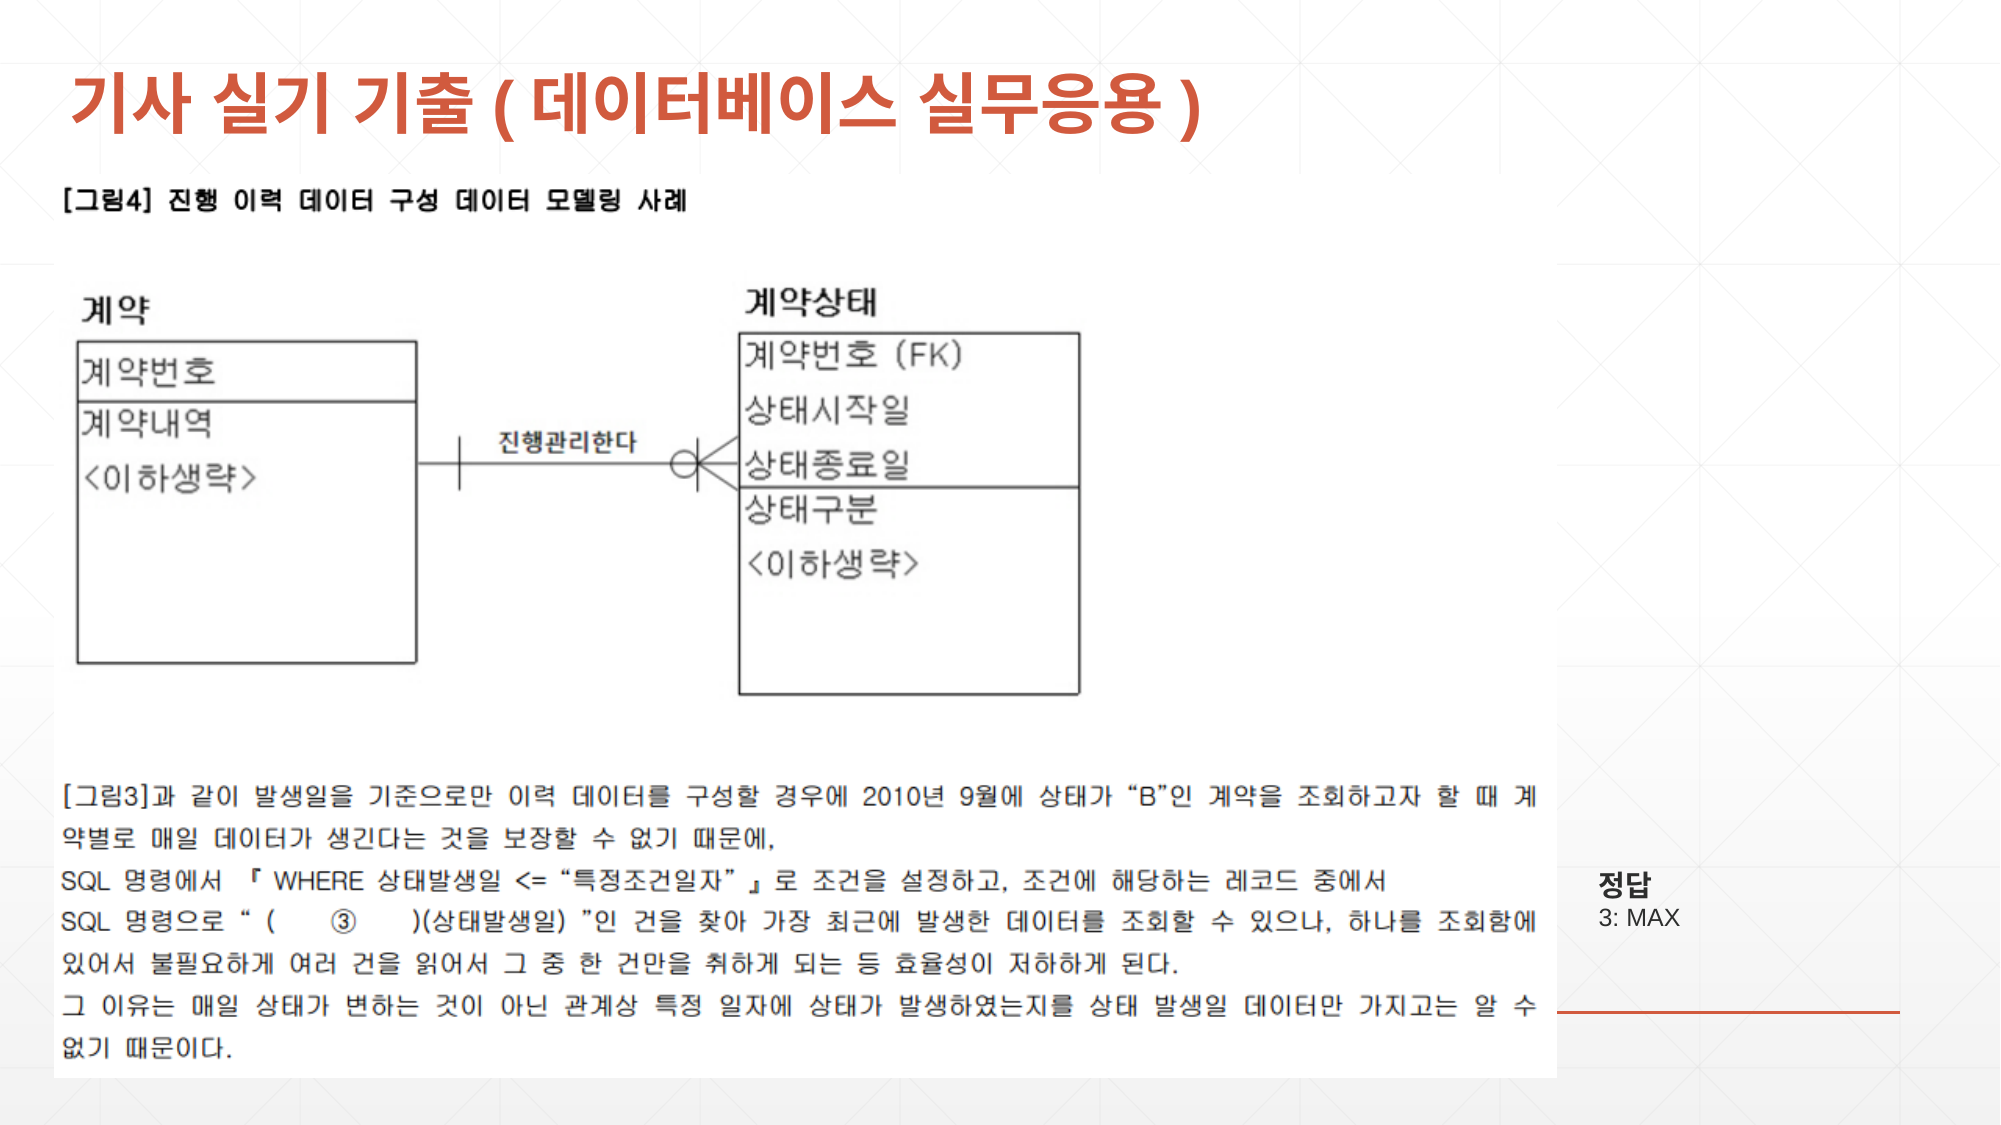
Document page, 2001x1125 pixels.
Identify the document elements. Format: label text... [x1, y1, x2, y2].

picture [54, 174, 1557, 1078]
title 기사 실기 기출(데이터베이스 실무응용) [54, 58, 1630, 150]
text_box 정답 3: MAX [1583, 859, 2000, 940]
